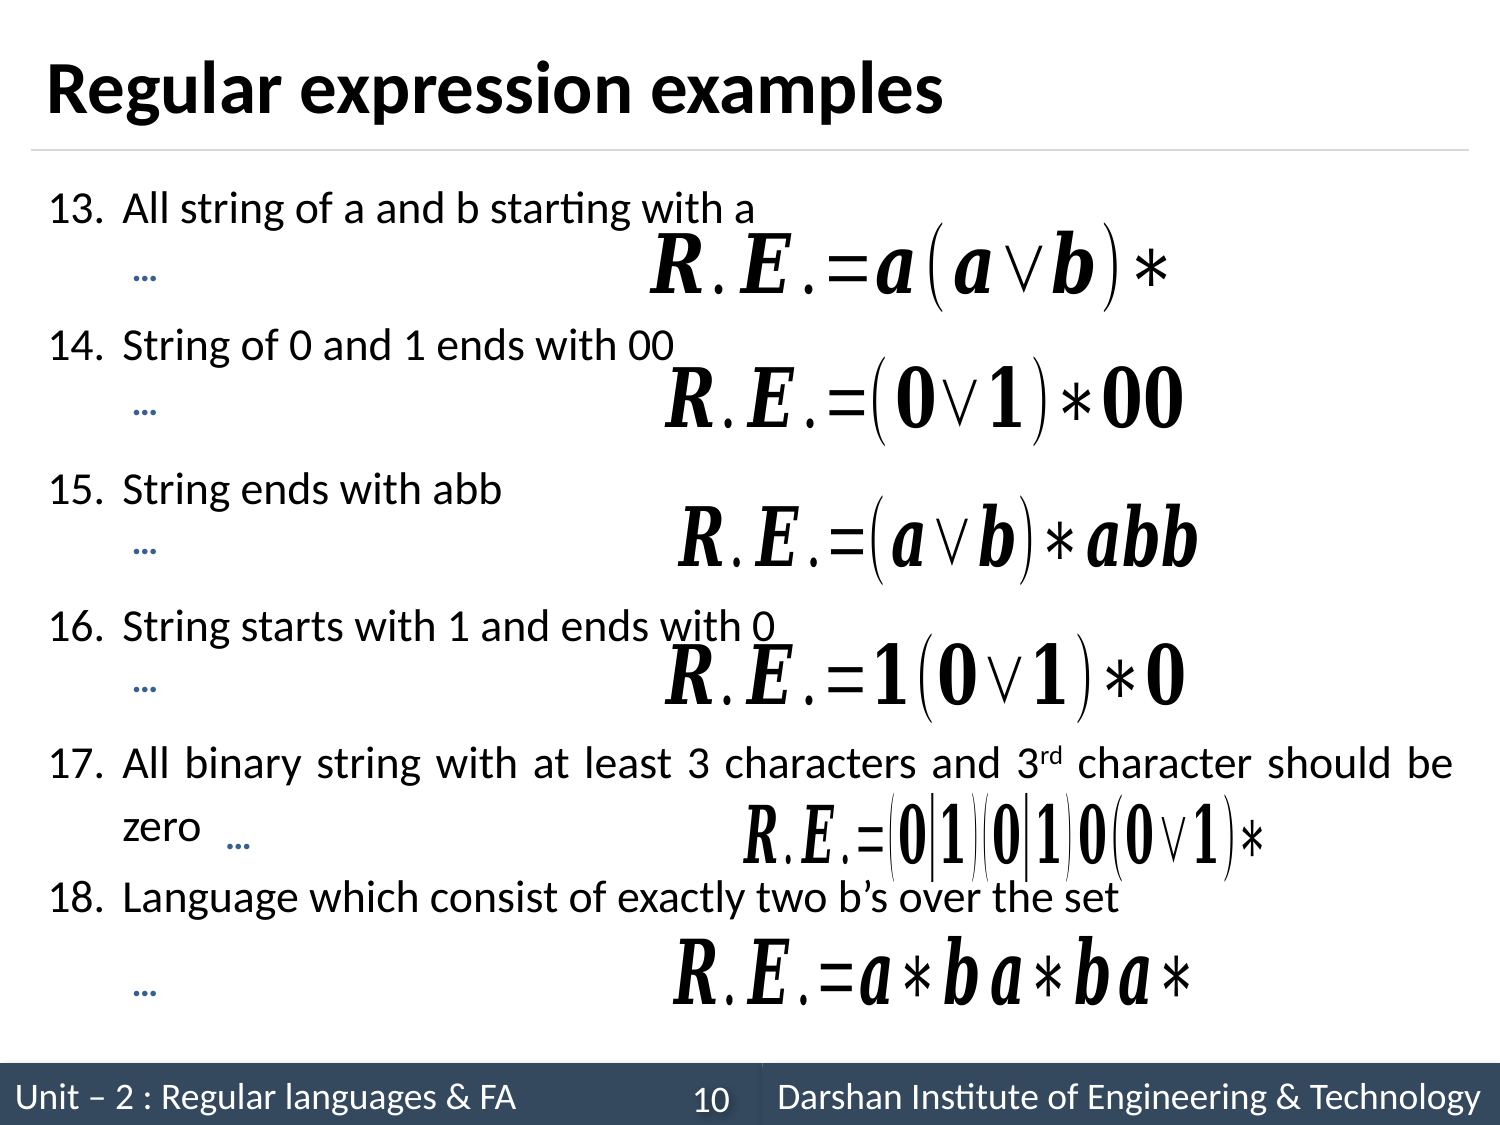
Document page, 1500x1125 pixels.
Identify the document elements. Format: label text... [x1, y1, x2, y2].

title Regular expression examples [31, 17, 1469, 150]
